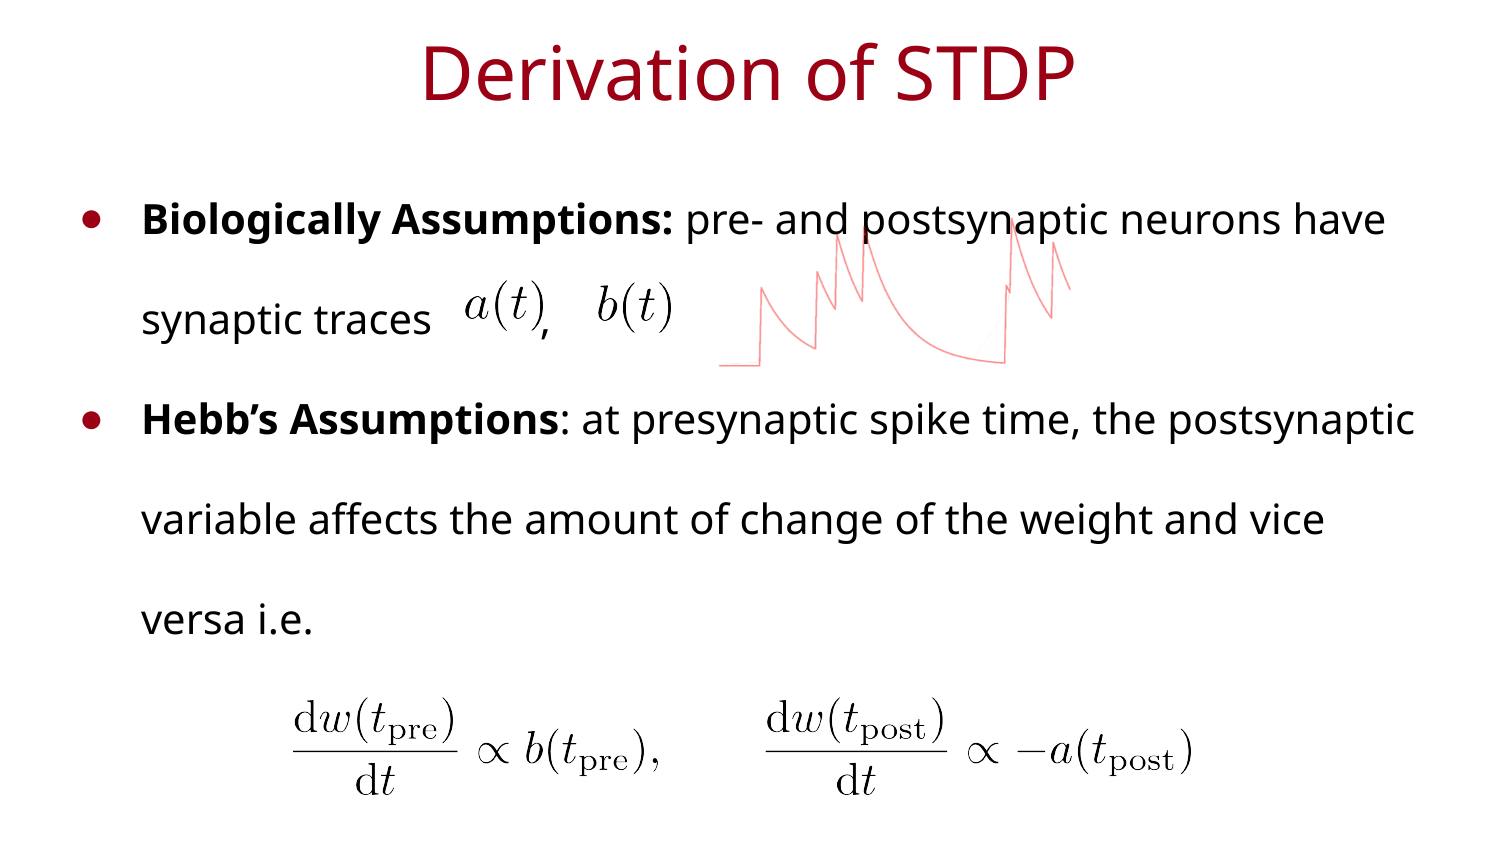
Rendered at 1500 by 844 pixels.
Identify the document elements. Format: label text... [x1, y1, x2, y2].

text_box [292, 279, 1191, 795]
title Derivation of STDP [50, 10, 1448, 141]
list Biologically Assumptions: pre- and postsynaptic neurons have synaptic traces , Hebb’s Assumptions: at presynaptic spike time, the postsynaptic variable affects the amount of change of the weight and vice versa i.e. [51, 127, 1449, 844]
picture [696, 180, 1113, 380]
